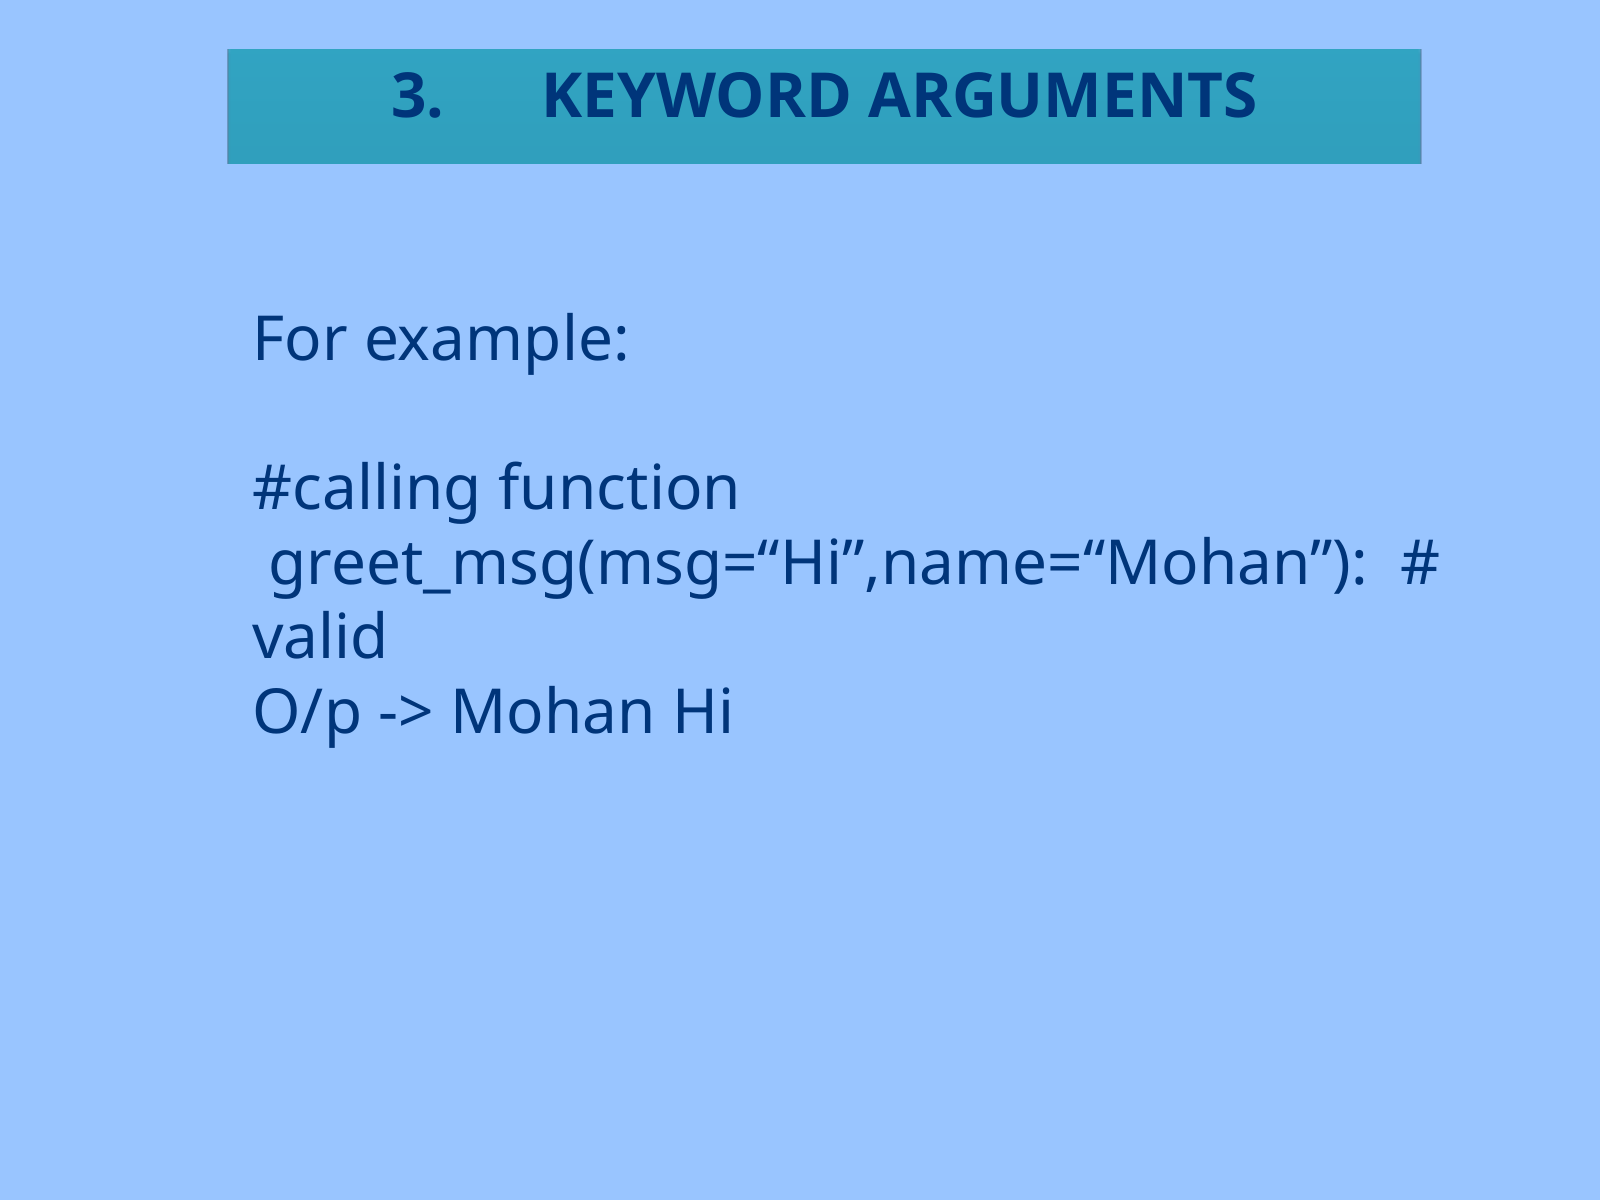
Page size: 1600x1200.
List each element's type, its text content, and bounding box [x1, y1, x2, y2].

text_box For example: #calling function greet_msg(msg=“Hi”,name=“Mohan”): # valid O/p -> Mohan Hi [252, 298, 1535, 746]
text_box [223, 48, 1426, 164]
